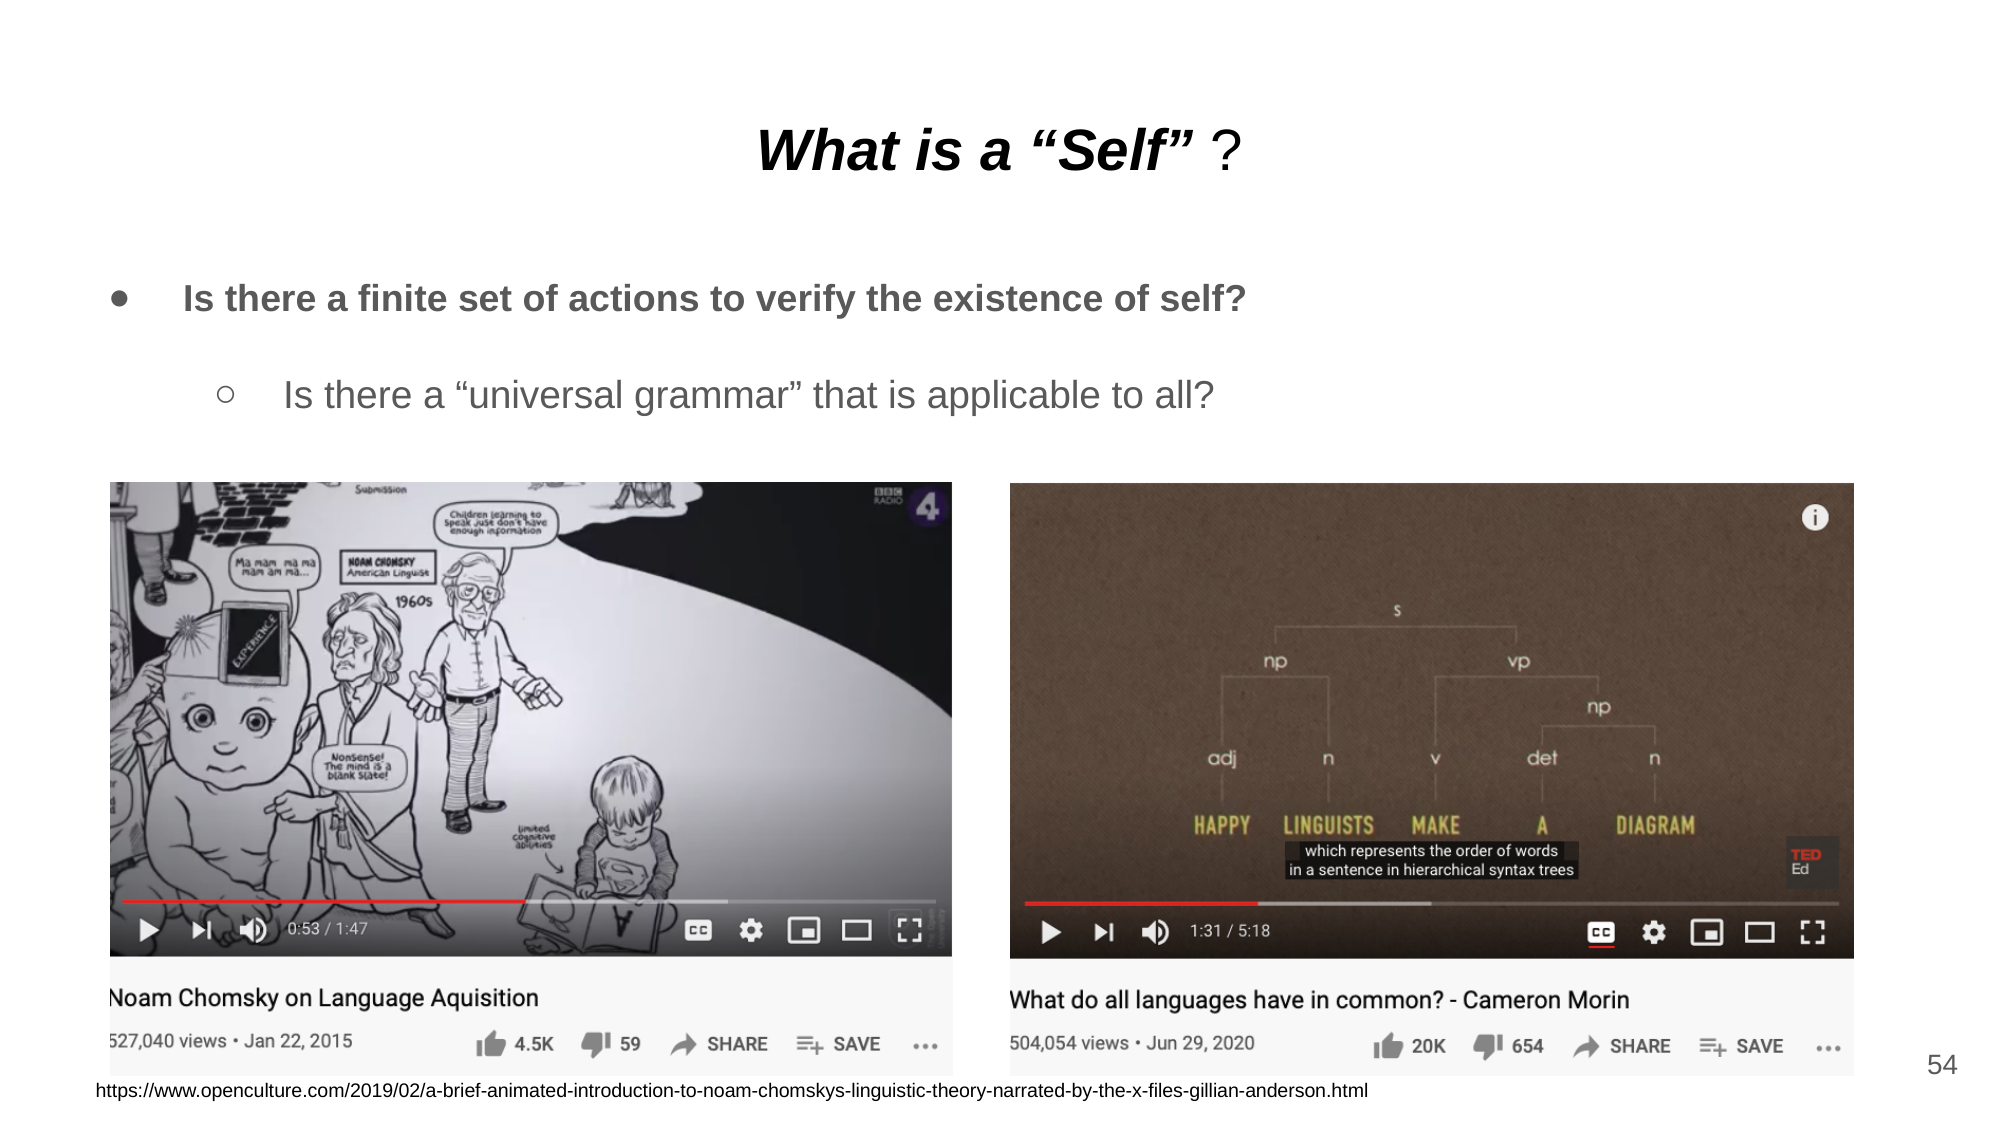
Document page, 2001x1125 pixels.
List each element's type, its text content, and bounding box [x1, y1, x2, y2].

picture [1010, 481, 1854, 1076]
title What is a “Self” ? [68, 97, 1932, 223]
slide_number 54 [1853, 1019, 1974, 1106]
picture [110, 481, 954, 1076]
list Is there a finite set of actions to verify the existence of self? Is there a “universal grammar” that is applicable to all? [68, 252, 1838, 453]
text_box https://www.openculture.com/2019/02/a-brief-animated-introduction-to-noam-chomskys-linguistic-theory-narrated-by-the-x-files-gillian-anderson.html [80, 1070, 1383, 1109]
